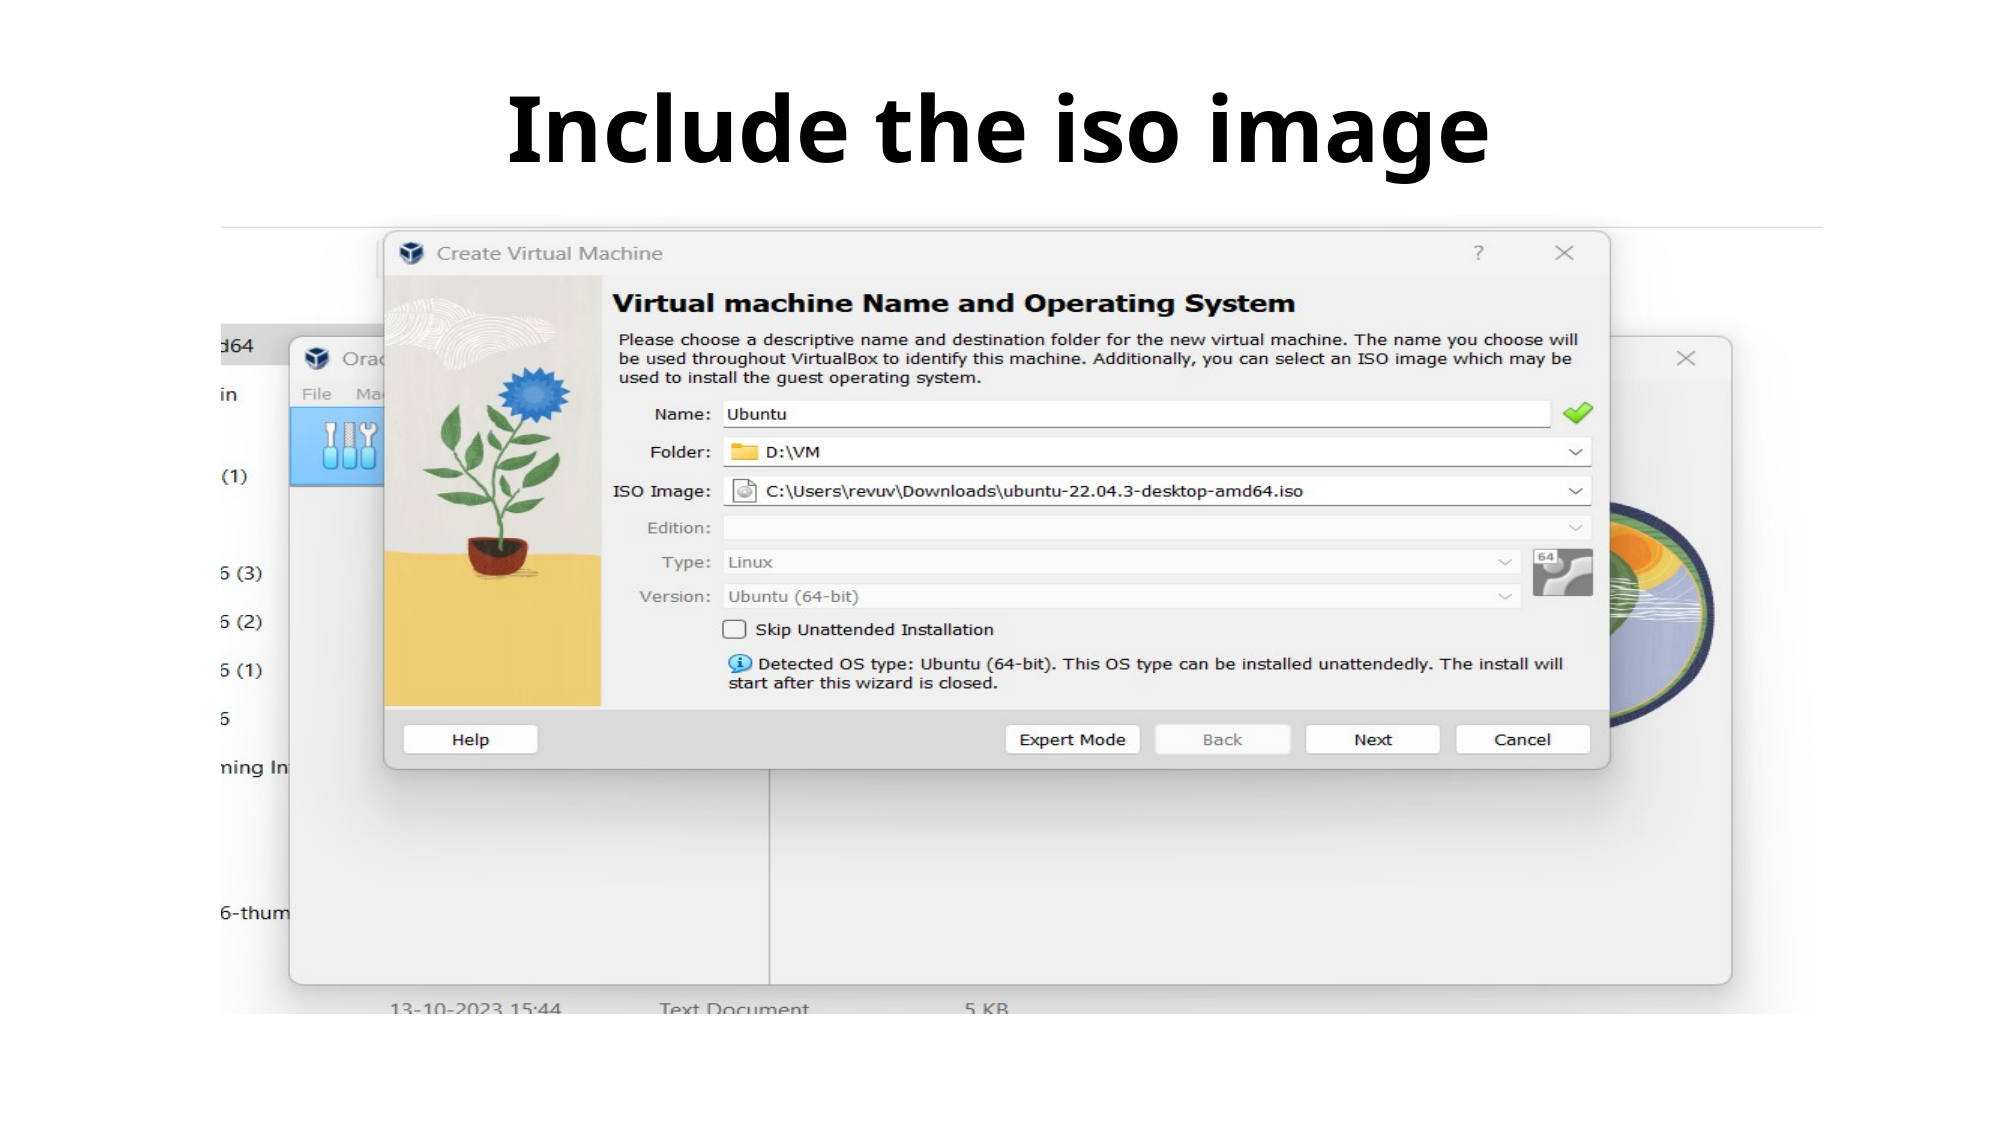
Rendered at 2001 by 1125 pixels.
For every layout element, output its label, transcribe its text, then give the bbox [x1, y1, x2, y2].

title Include the iso image [137, 59, 1863, 207]
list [221, 215, 1823, 1014]
